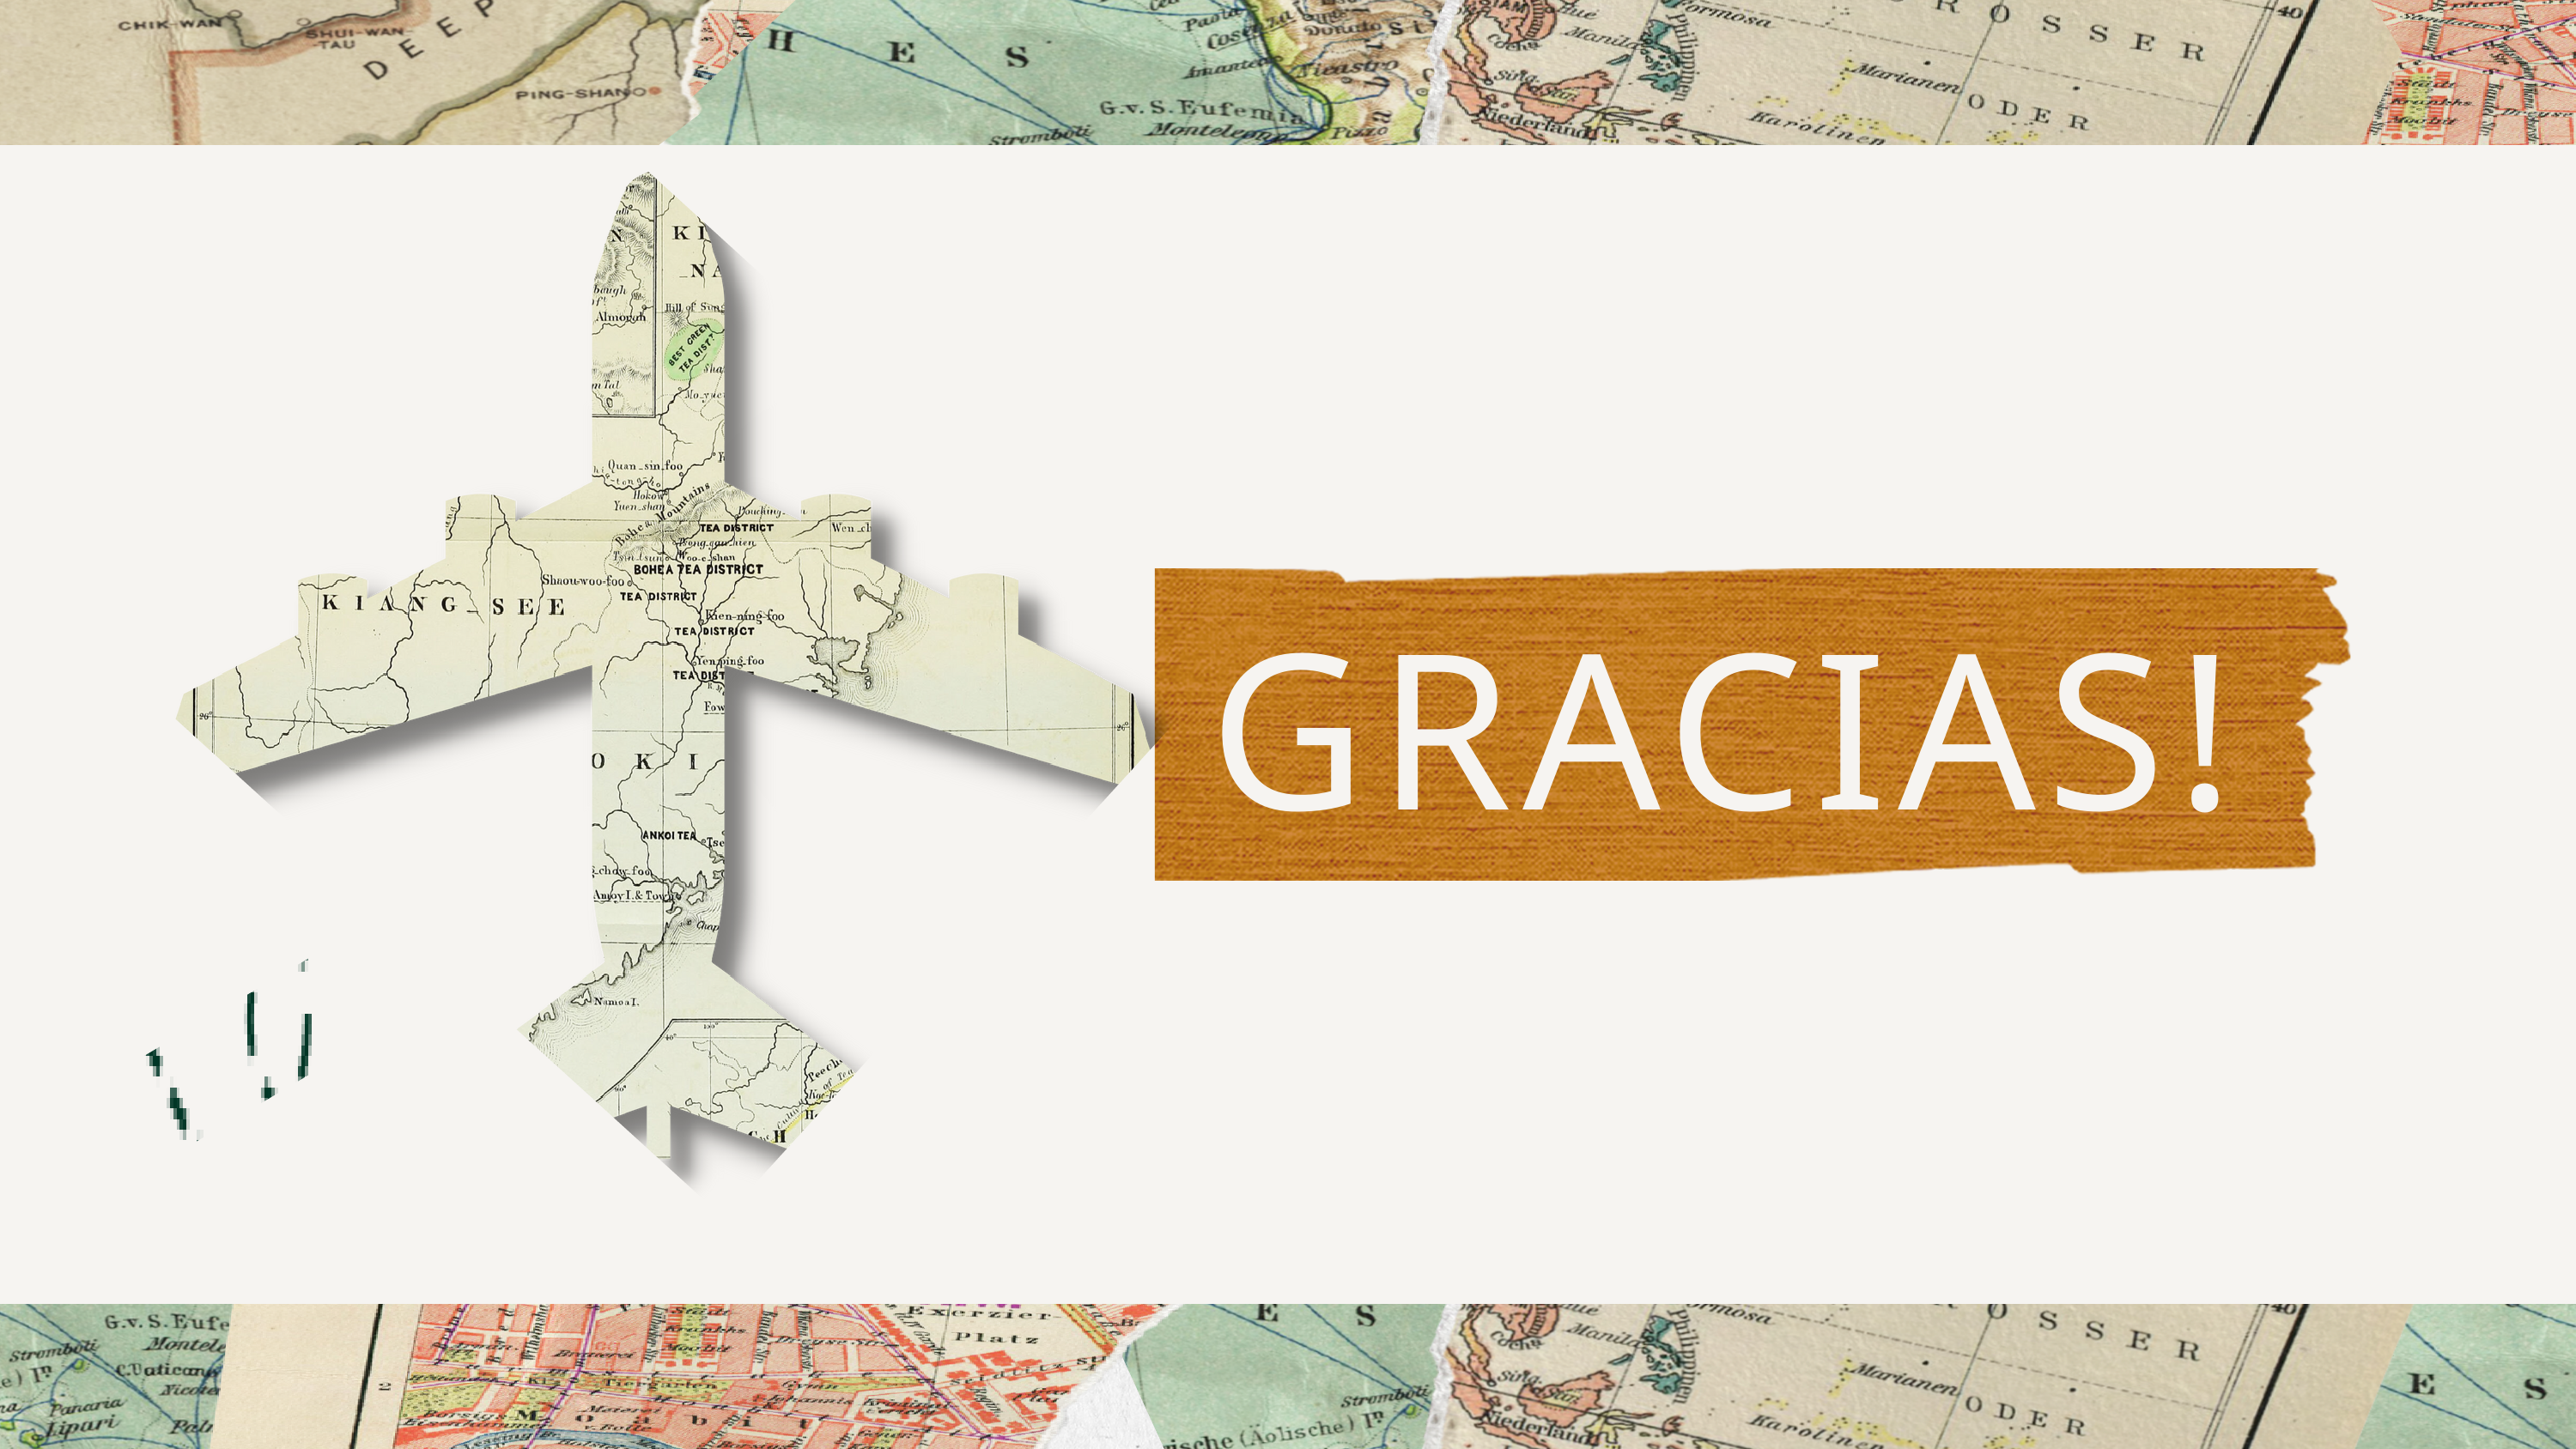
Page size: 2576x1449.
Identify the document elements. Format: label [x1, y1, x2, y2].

text_box [0, 0, 2576, 142]
text_box [0, 144, 2576, 1304]
text_box [0, 1313, 2576, 1449]
